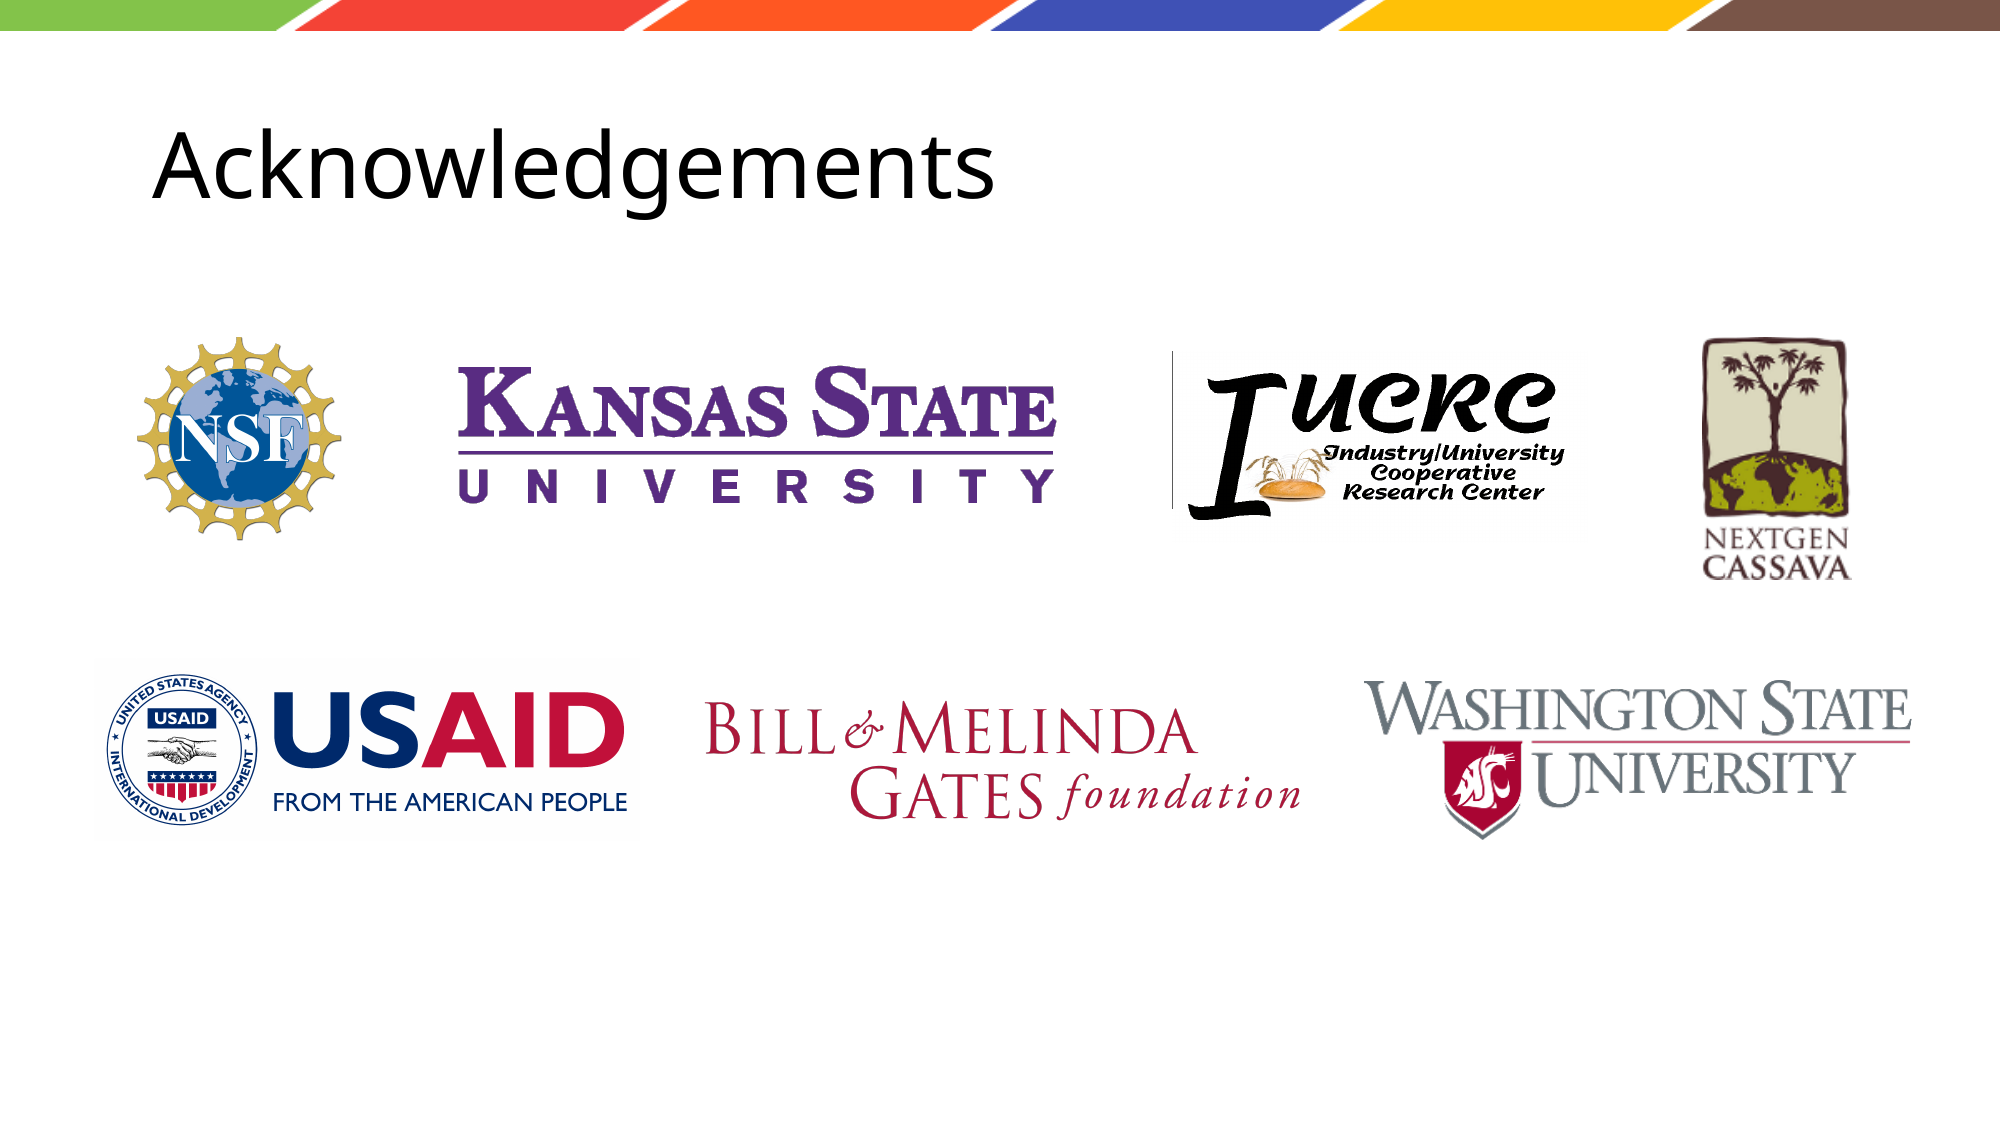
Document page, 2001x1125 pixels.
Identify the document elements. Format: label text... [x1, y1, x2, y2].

picture [455, 364, 1058, 505]
picture [1172, 351, 1588, 543]
picture [1702, 337, 1852, 580]
picture [94, 658, 640, 841]
picture [1363, 680, 1912, 840]
title Acknowledgements [137, 59, 1863, 278]
picture [137, 337, 342, 541]
picture [0, 0, 2000, 31]
picture [701, 697, 1302, 823]
